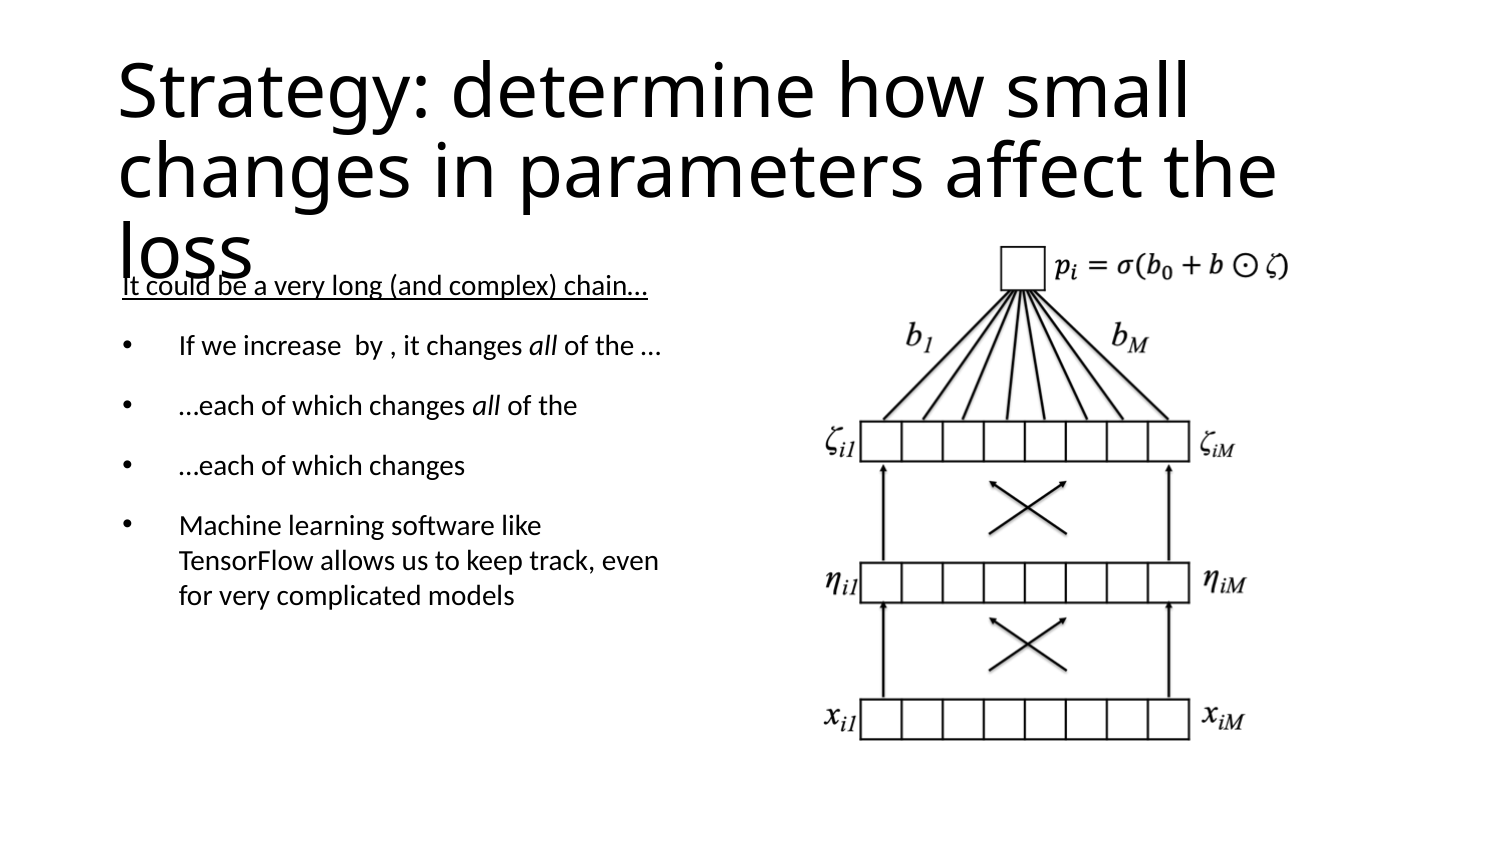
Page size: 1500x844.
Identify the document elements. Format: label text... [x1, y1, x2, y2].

title Strategy: determine how small changes in parameters affect the loss [103, 44, 1397, 208]
picture [804, 241, 1313, 753]
